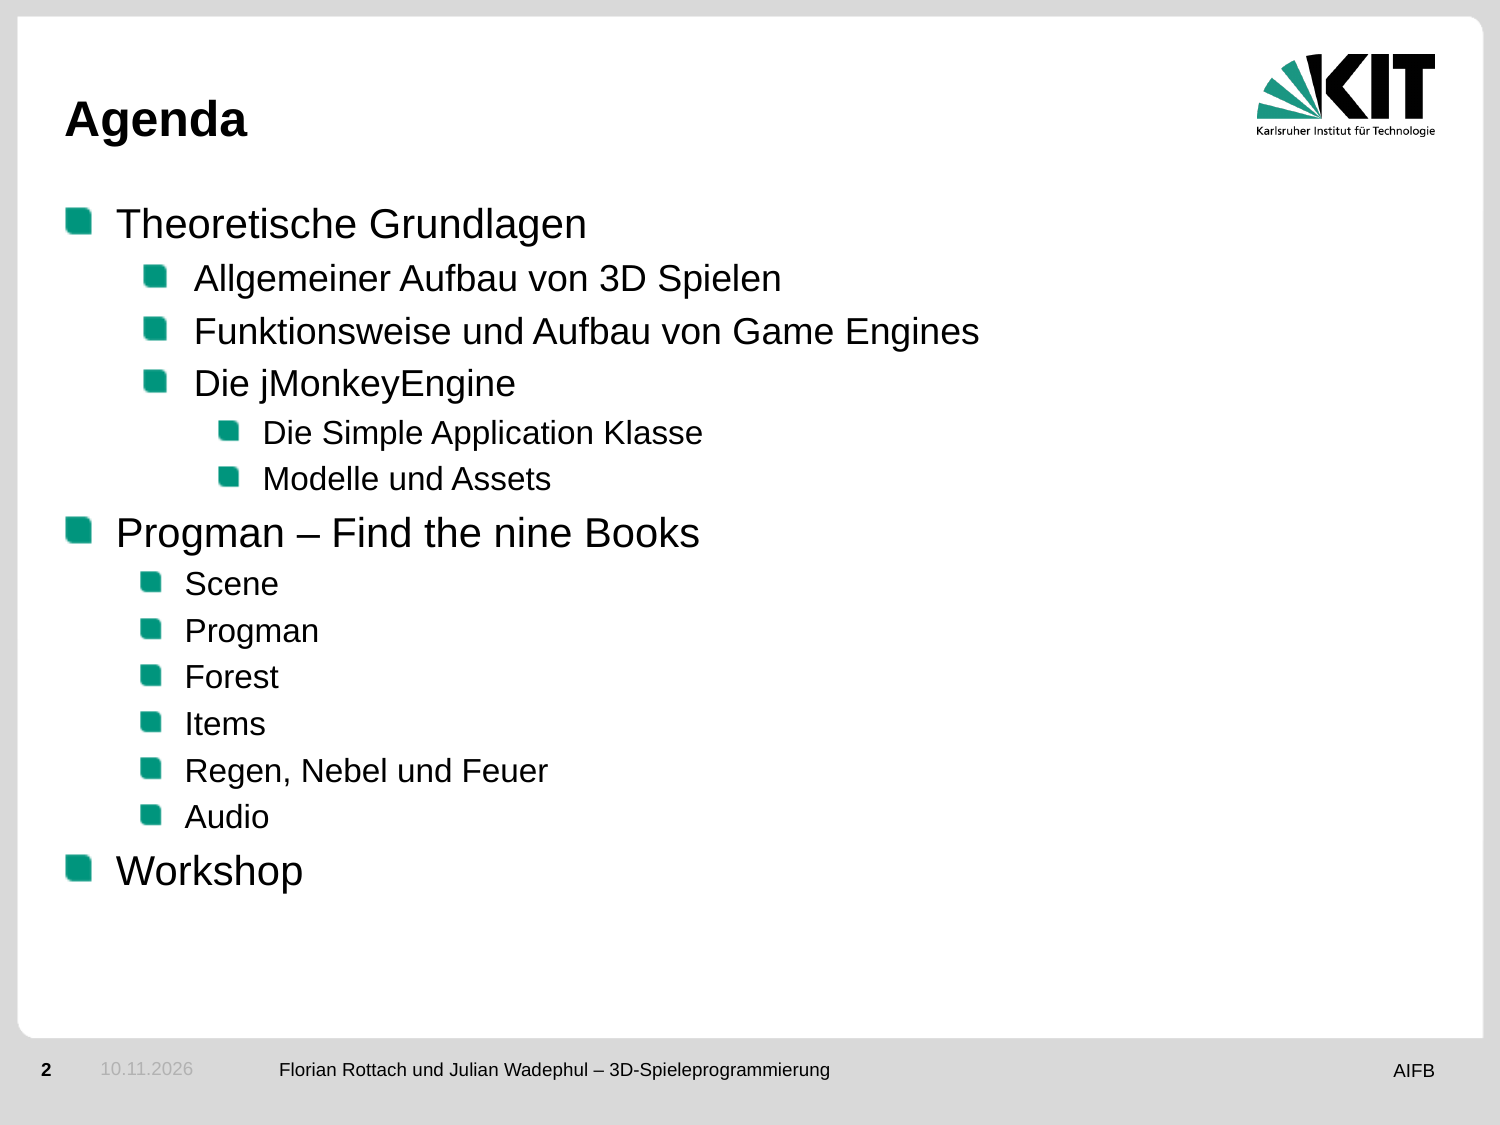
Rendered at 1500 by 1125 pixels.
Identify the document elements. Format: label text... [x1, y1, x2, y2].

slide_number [100, 1057, 272, 1117]
list Theoretische Grundlagen Allgemeiner Aufbau von 3D Spielen Funktionsweise und Aufbau von Game Engines Die jMonkeyEngine Die Simple Application Klasse Modelle und Assets Progman – Find the nine Books Scene Progman Forest Items Regen, Nebel und Feuer Audio Workshop [64, 196, 1436, 1000]
footer Florian Rottach und Julian Wadephul – 3D-Spieleprogrammierung [279, 1057, 976, 1117]
picture [0, 0, 1500, 1125]
title Agenda [64, 54, 1198, 147]
